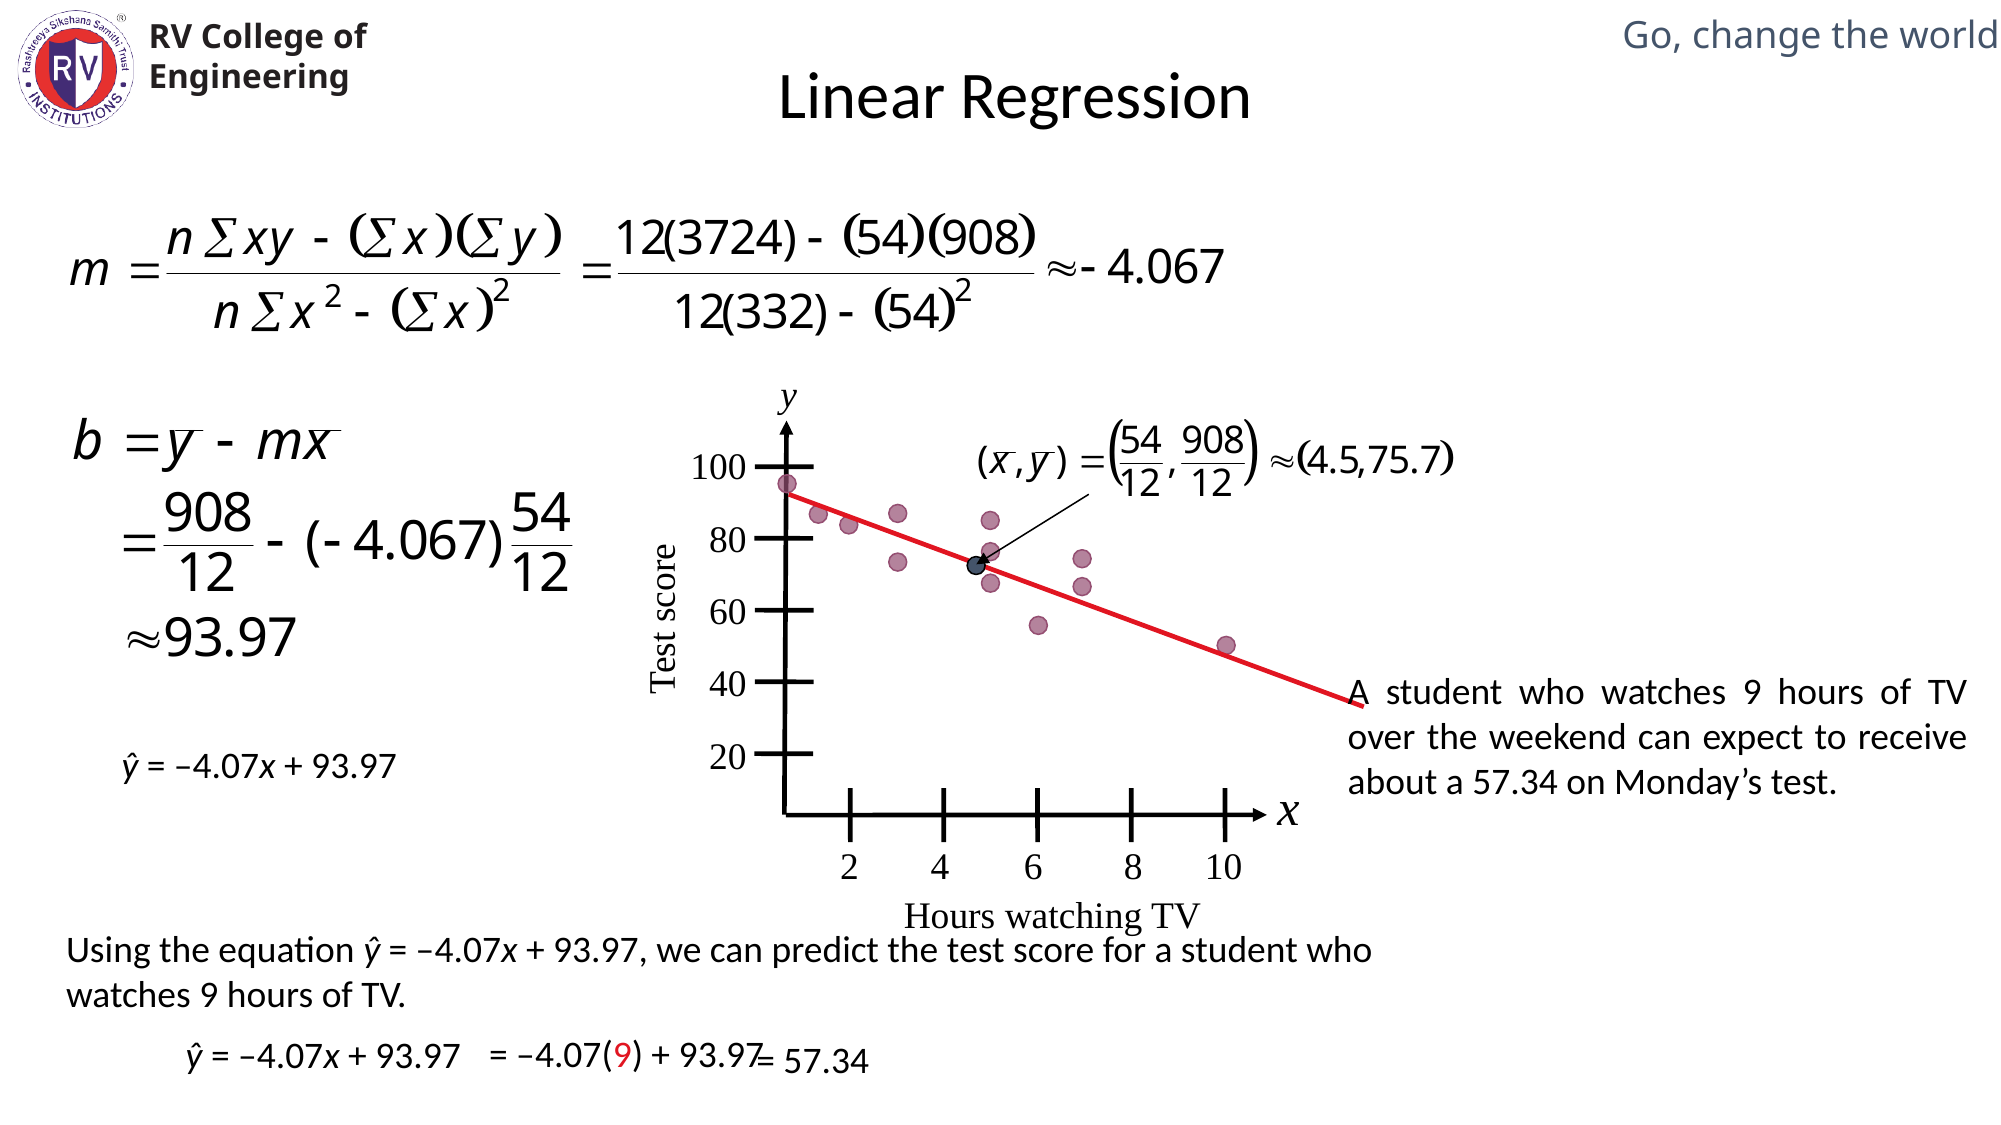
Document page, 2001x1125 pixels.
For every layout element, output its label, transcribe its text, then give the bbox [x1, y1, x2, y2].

text_box = –4.07(9) + 93.97 [474, 1022, 780, 1083]
text_box Using the equation ŷ = –4.07x + 93.97, we can predict the test score for a student who watches 9 hours of TV. [51, 917, 1402, 1023]
text_box Linear Regression [413, 44, 1619, 140]
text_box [117, 613, 303, 664]
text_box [67, 209, 565, 350]
text_box ŷ = –4.07x + 93.97 [106, 733, 412, 794]
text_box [967, 419, 1455, 575]
picture [17, 10, 134, 128]
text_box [1038, 245, 1230, 290]
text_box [71, 414, 347, 476]
text_box = 57.34 [741, 1028, 885, 1089]
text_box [574, 209, 1039, 350]
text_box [629, 363, 1352, 945]
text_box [114, 482, 578, 598]
text_box A student who watches 9 hours of TV over the weekend can expect to receive about a 57.34 on Monday’s test. [1352, 659, 1983, 810]
text_box ŷ = –4.07x + 93.97 [170, 1023, 476, 1084]
